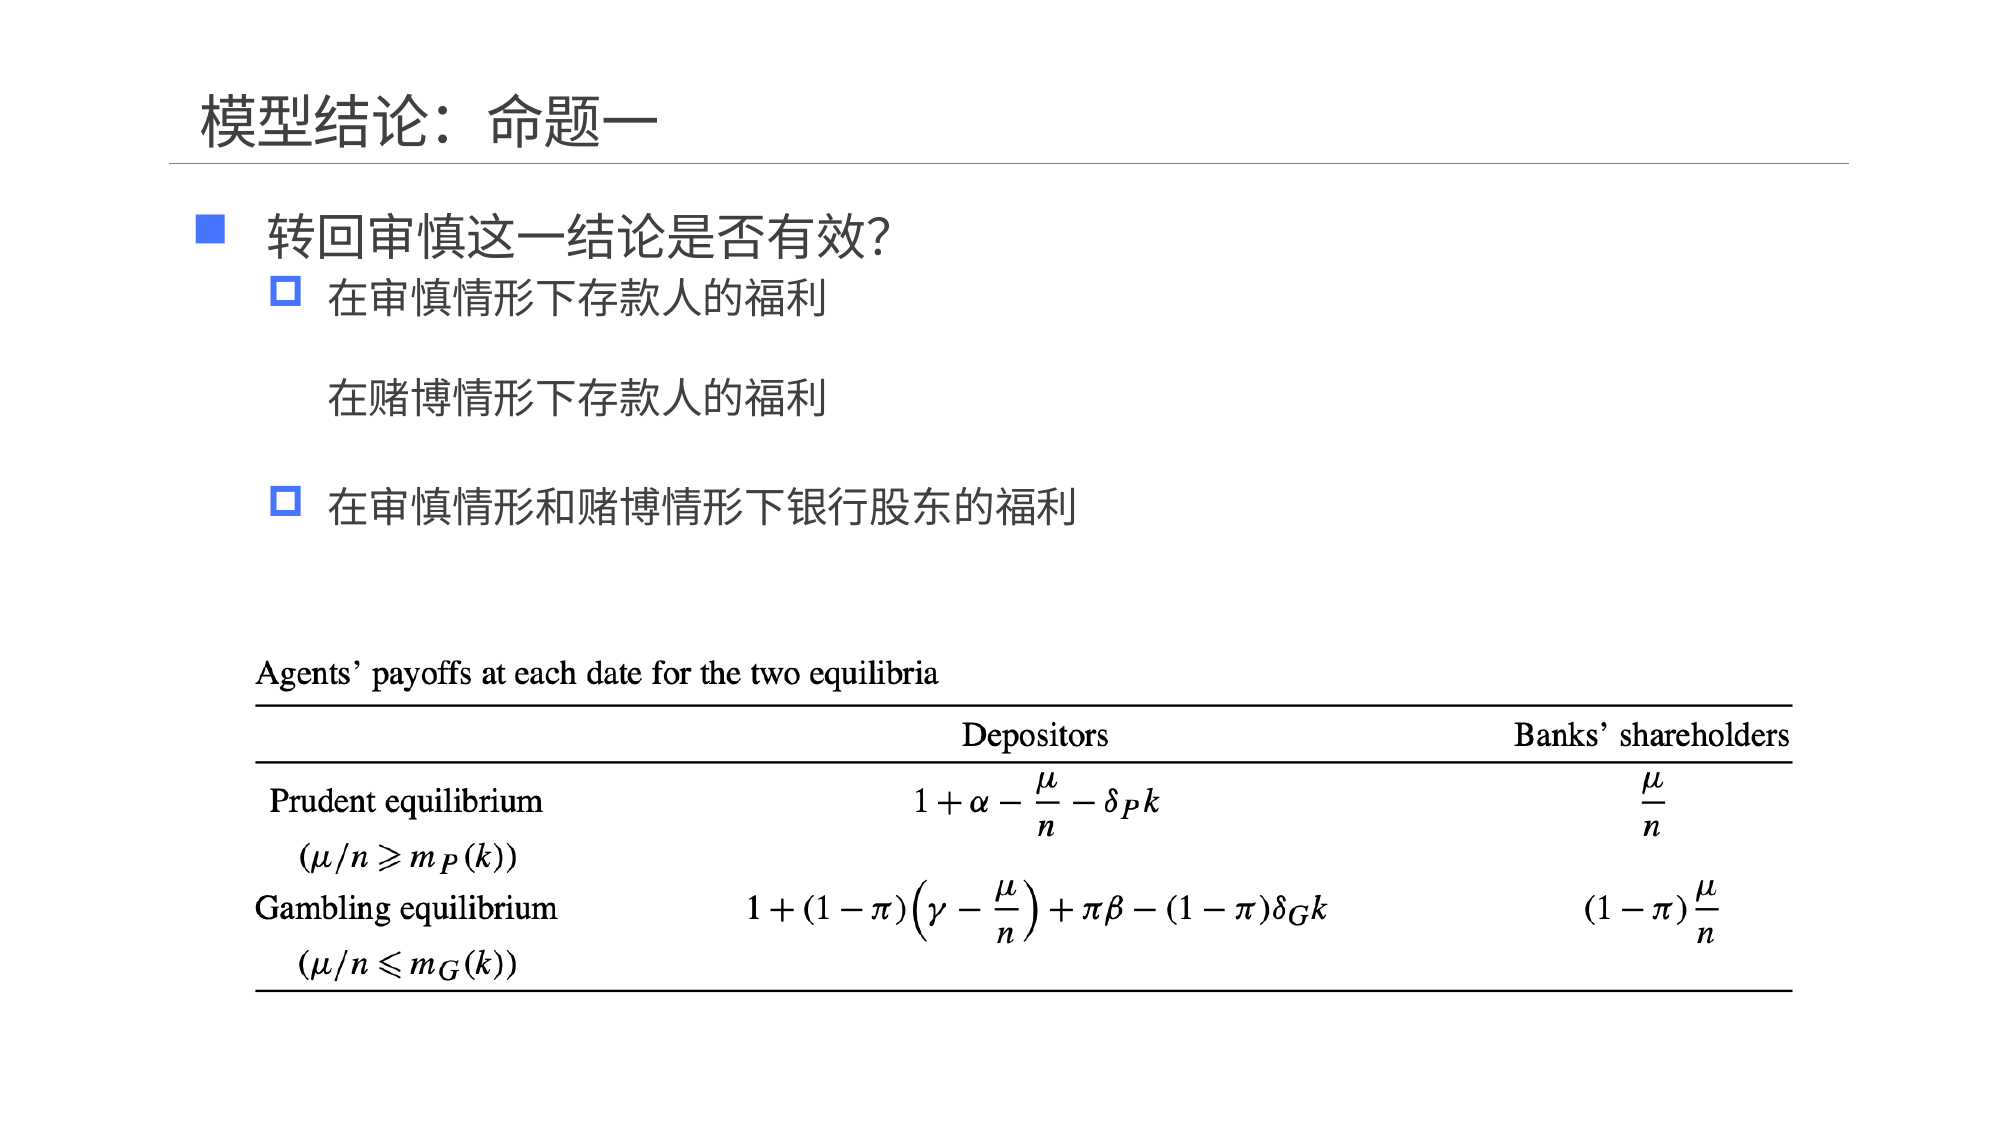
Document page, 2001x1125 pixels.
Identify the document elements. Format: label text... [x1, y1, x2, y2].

title 模型结论：命题一 [184, 47, 1835, 163]
picture [233, 653, 1848, 1028]
